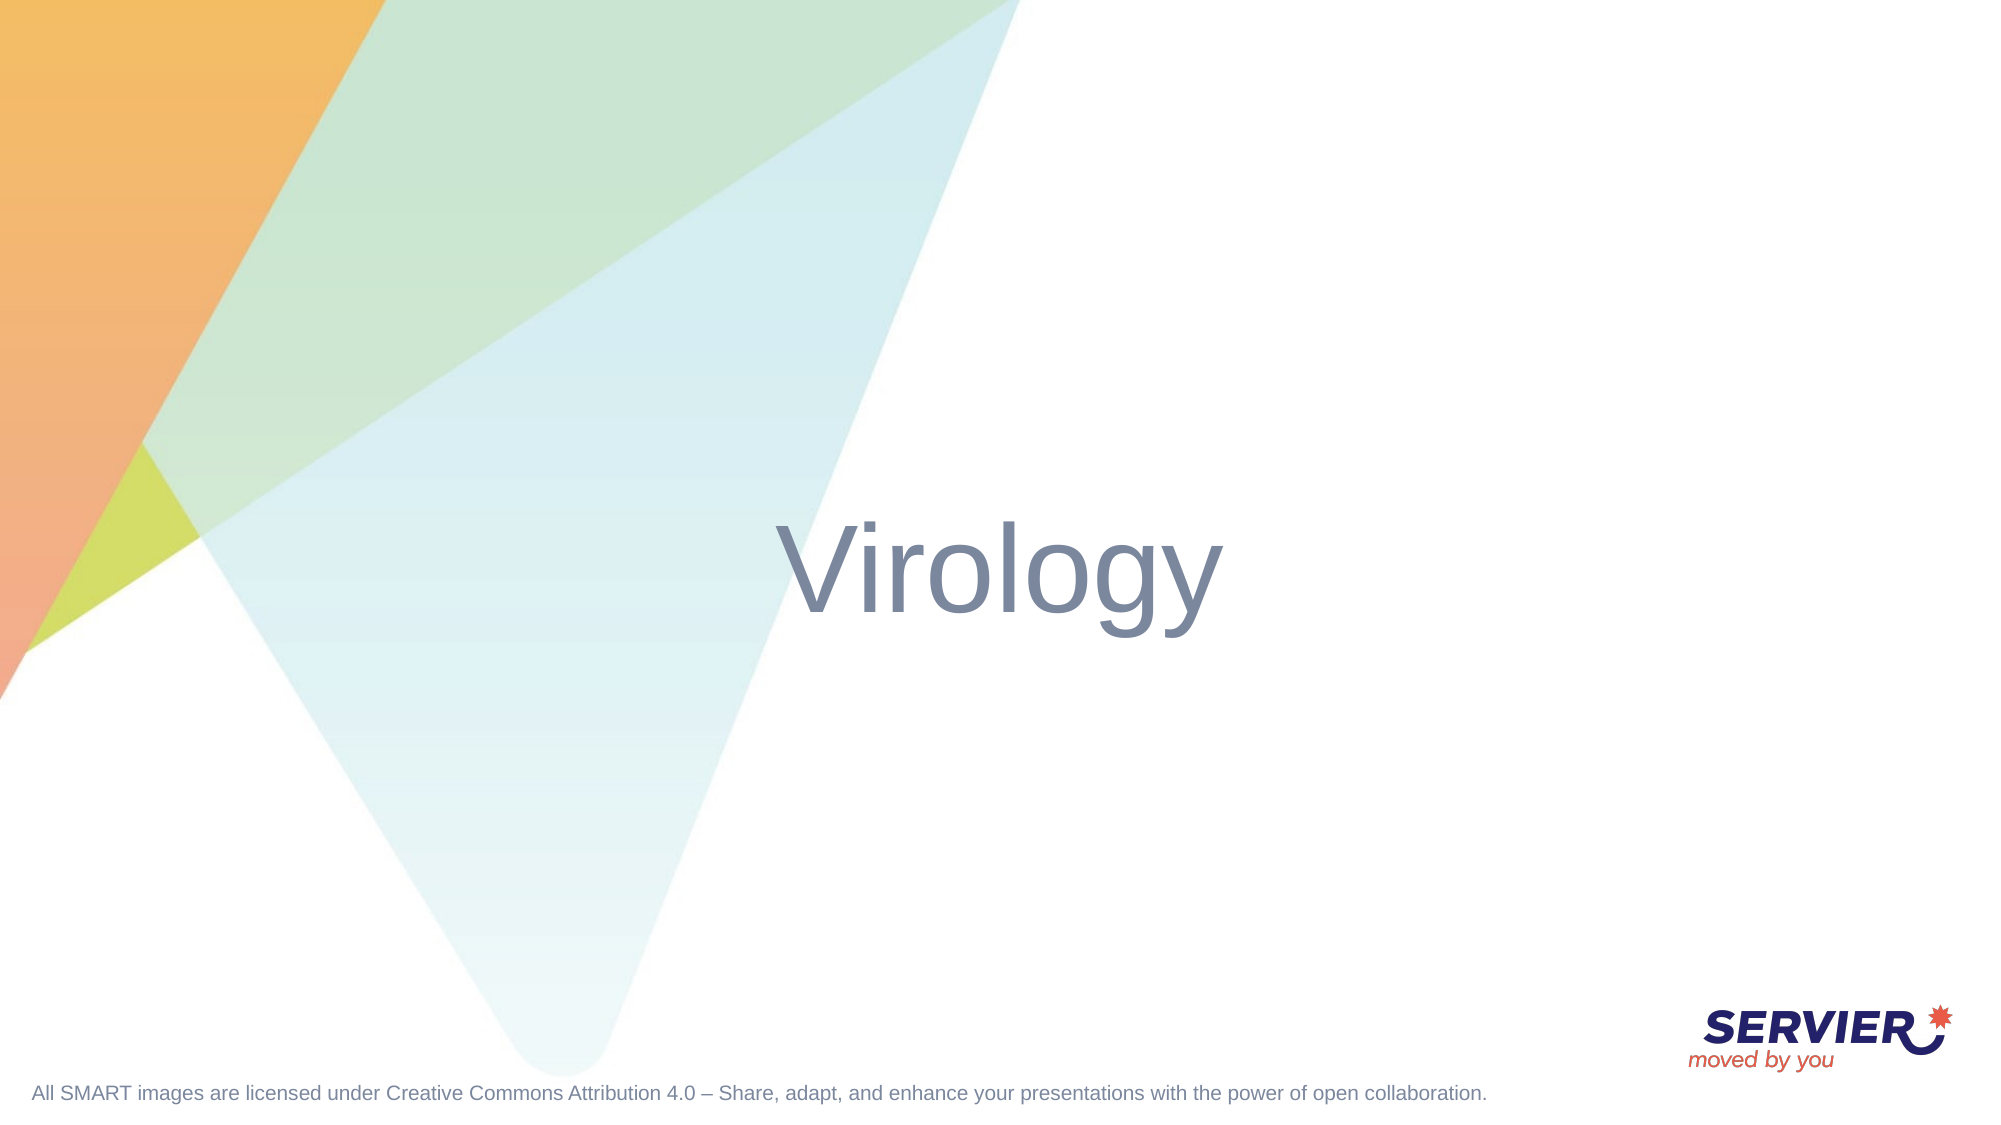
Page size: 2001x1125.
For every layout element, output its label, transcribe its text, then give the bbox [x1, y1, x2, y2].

title Virology [64, 452, 1936, 673]
picture [0, 0, 2001, 1125]
